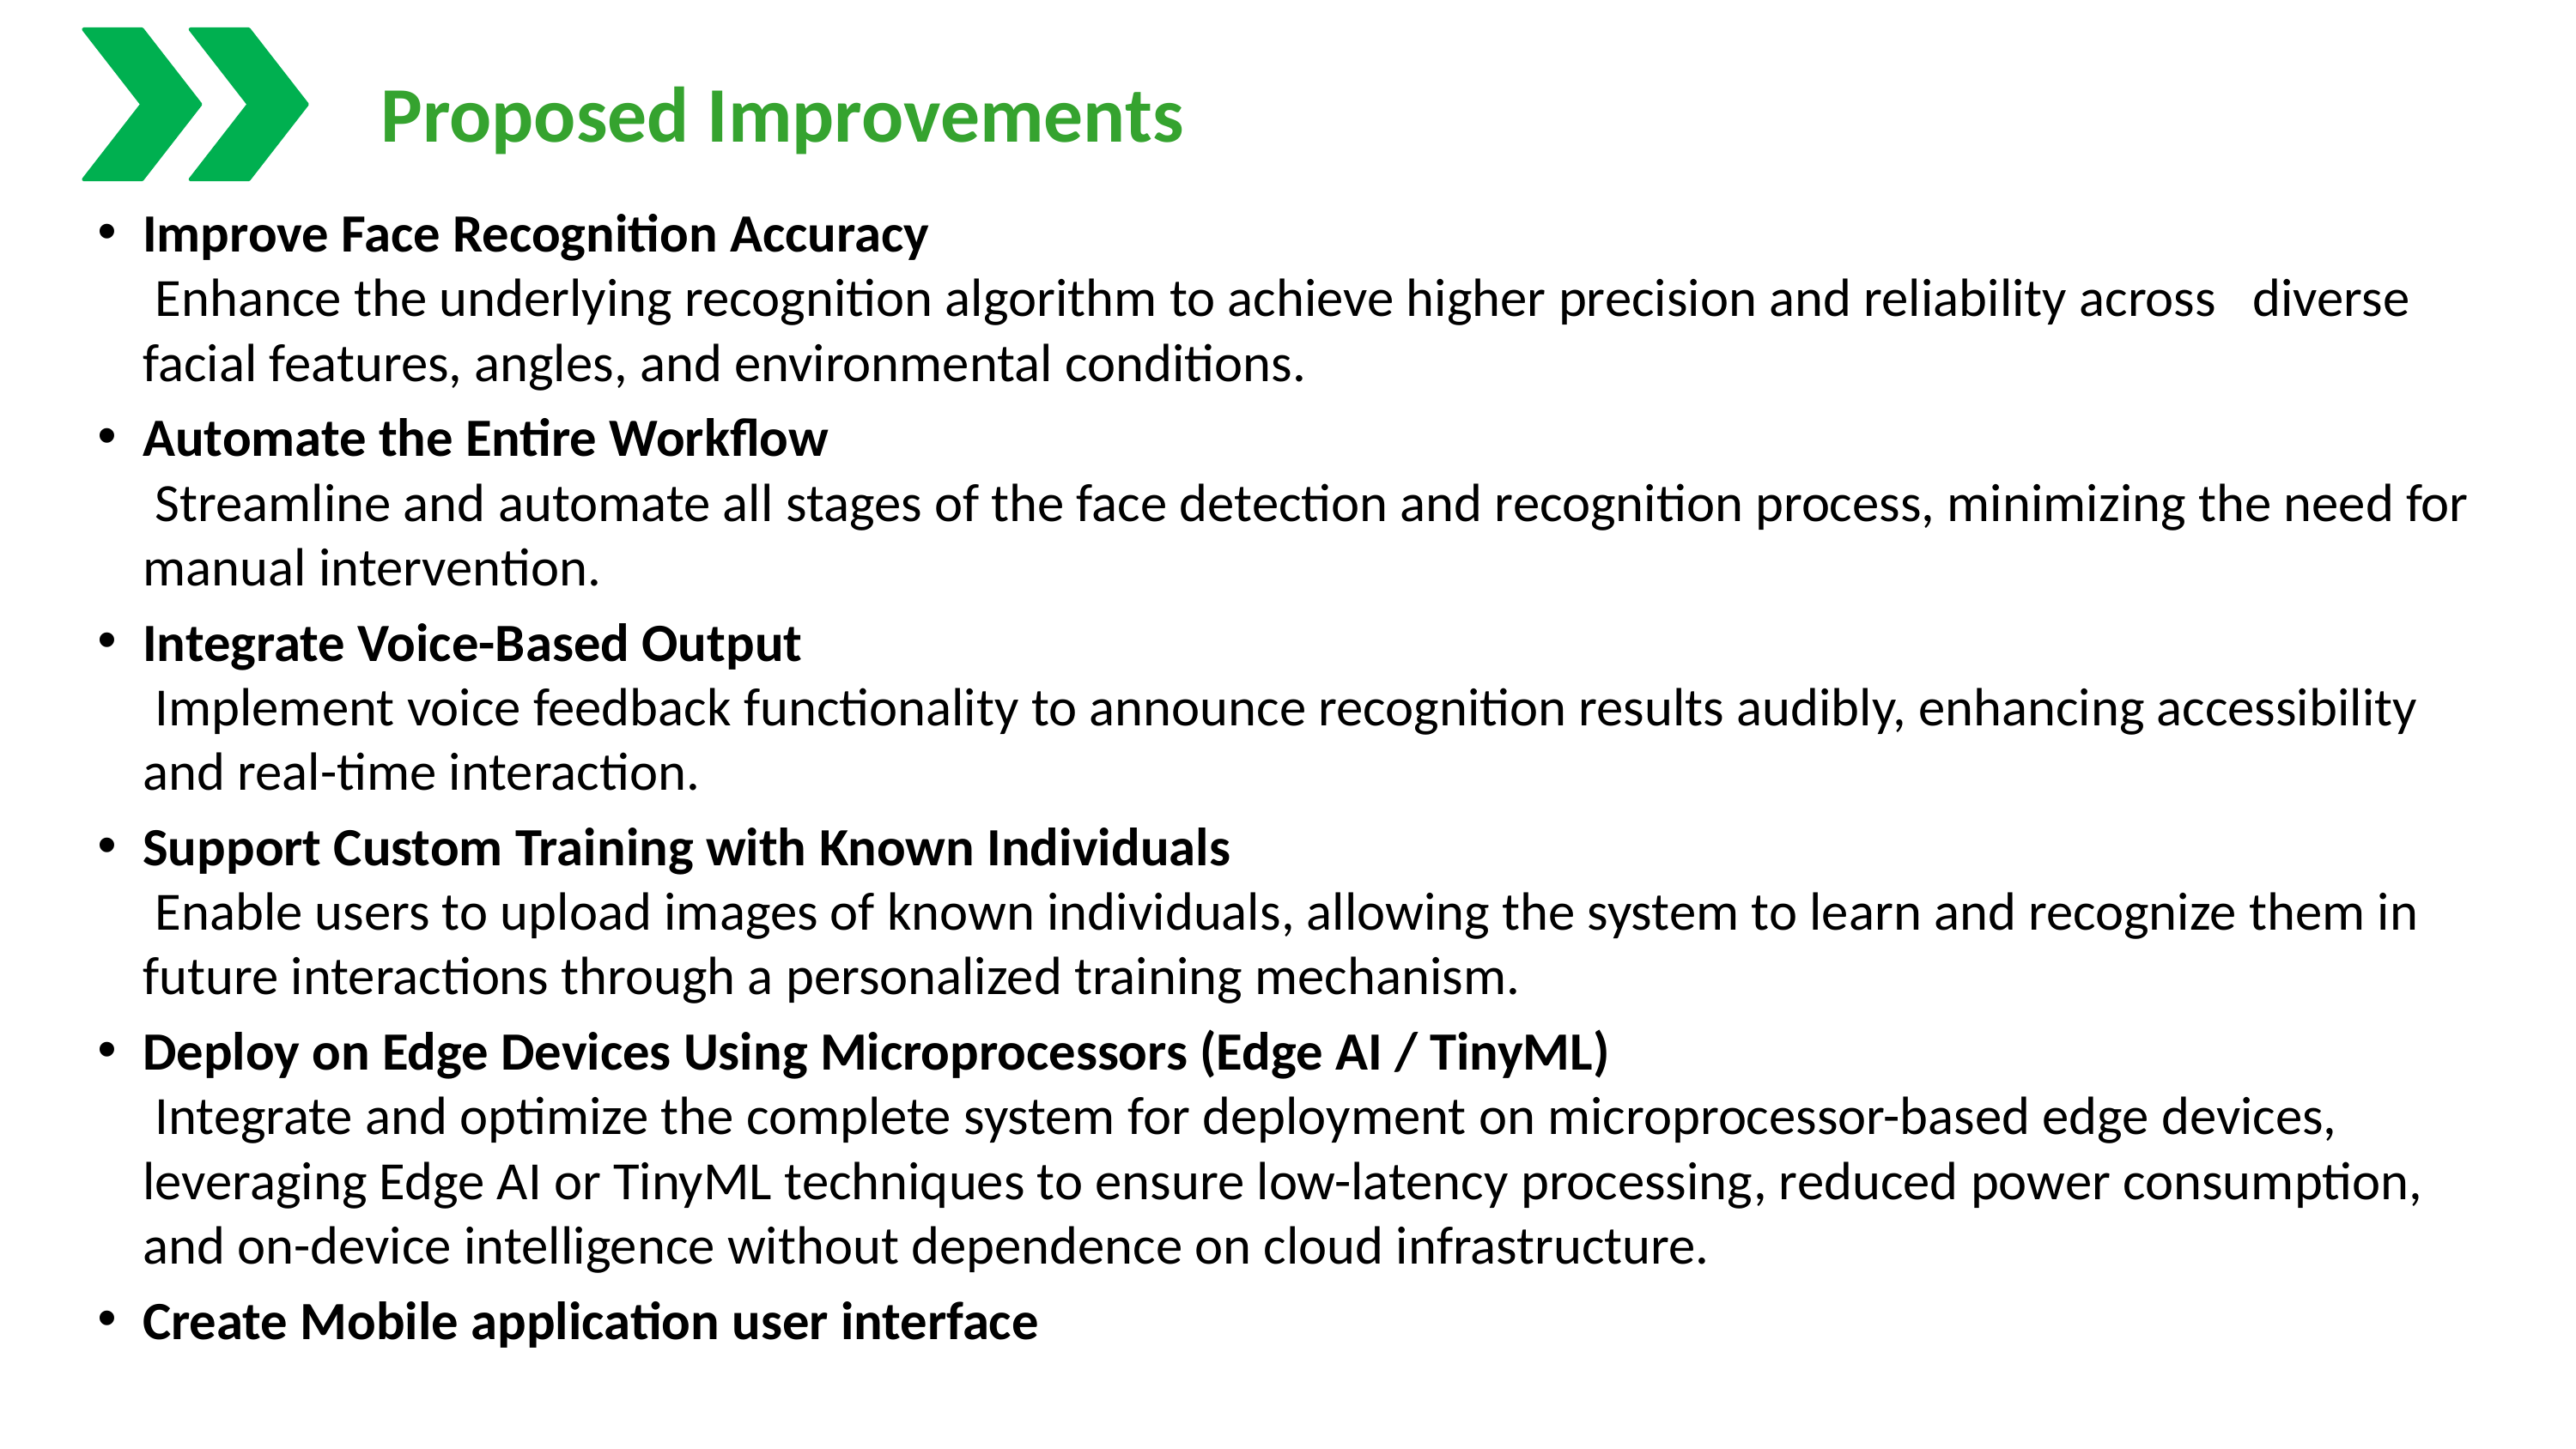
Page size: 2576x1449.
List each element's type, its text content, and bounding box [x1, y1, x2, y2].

text_box [188, 27, 309, 182]
list Improve Face Recognition Accuracy Enhance the underlying recognition algorithm to achieve higher precision and reliability across diverse facial features, angles, and environmental conditions. Automate the Entire Workflow Streamline and automate all stages of the face detection and recognition process, minimizing the need for manual intervention. Integrate Voice-Based Output Implement voice feedback functionality to announce recognition results audibly, enhancing accessibility and real-time interaction. Support Custom Training with Known Individuals Enable users to upload images of known individuals, allowing the system to learn and recognize them in future interactions through a personalized training mechanism. Deploy on Edge Devices Using Microprocessors (Edge AI / TinyML) Integrate and optimize the complete system for deployment on microprocessor-based edge devices, leveraging Edge AI or TinyML techniques to ensure low-latency processing, reduced power consumption, and on-device intelligence without dependence on cloud infrastructure. Create Mobile application user interface [84, 191, 2494, 1357]
title Proposed Improvements [203, 29, 1363, 191]
text_box [82, 27, 203, 182]
